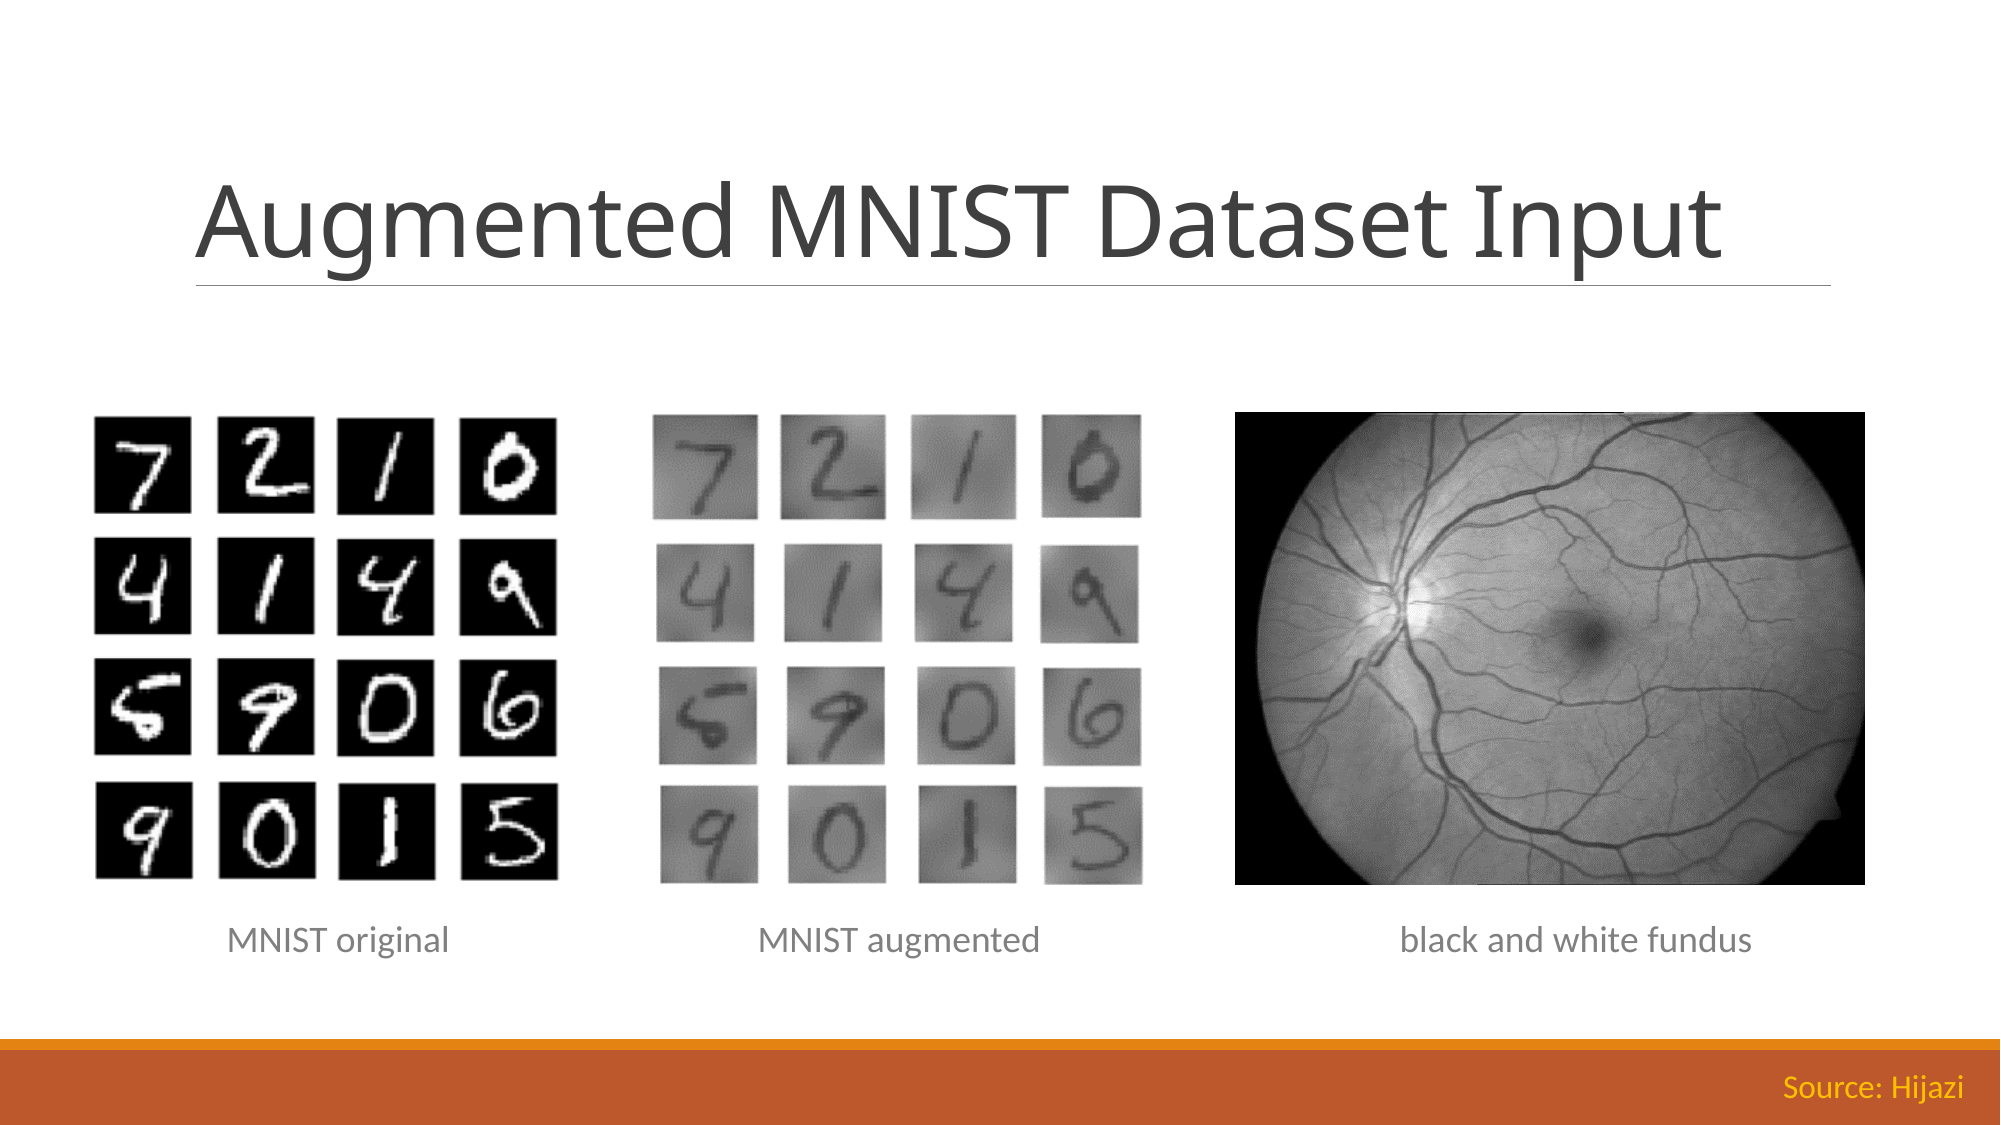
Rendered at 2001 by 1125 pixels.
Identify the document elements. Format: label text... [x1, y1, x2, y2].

picture [86, 412, 565, 886]
text_box black and white fundus [1382, 907, 1770, 968]
picture [1234, 412, 1865, 886]
text_box MNIST augmented [732, 907, 1067, 968]
title Augmented MNIST Dataset Input [180, 47, 1830, 285]
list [646, 412, 1150, 886]
text_box Source: Hijazi [1023, 1057, 1980, 1113]
text_box MNIST original [191, 907, 485, 968]
